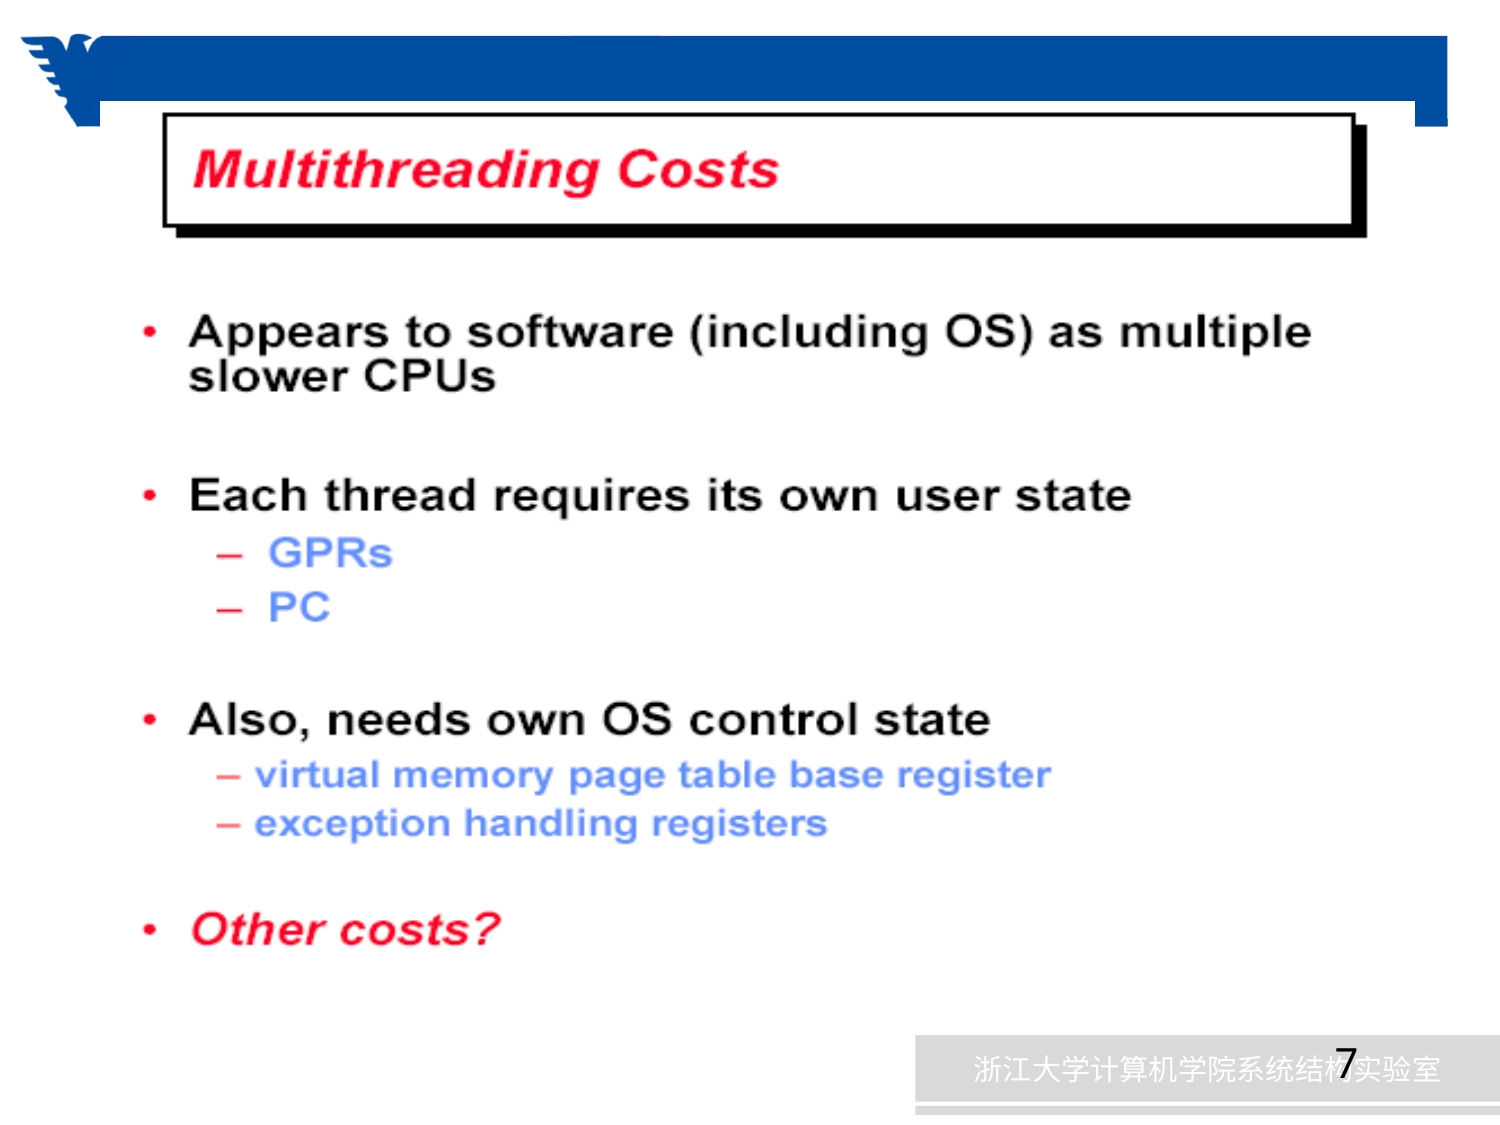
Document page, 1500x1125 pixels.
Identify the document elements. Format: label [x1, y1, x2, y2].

picture [5, 19, 148, 127]
list [99, 101, 1415, 1008]
